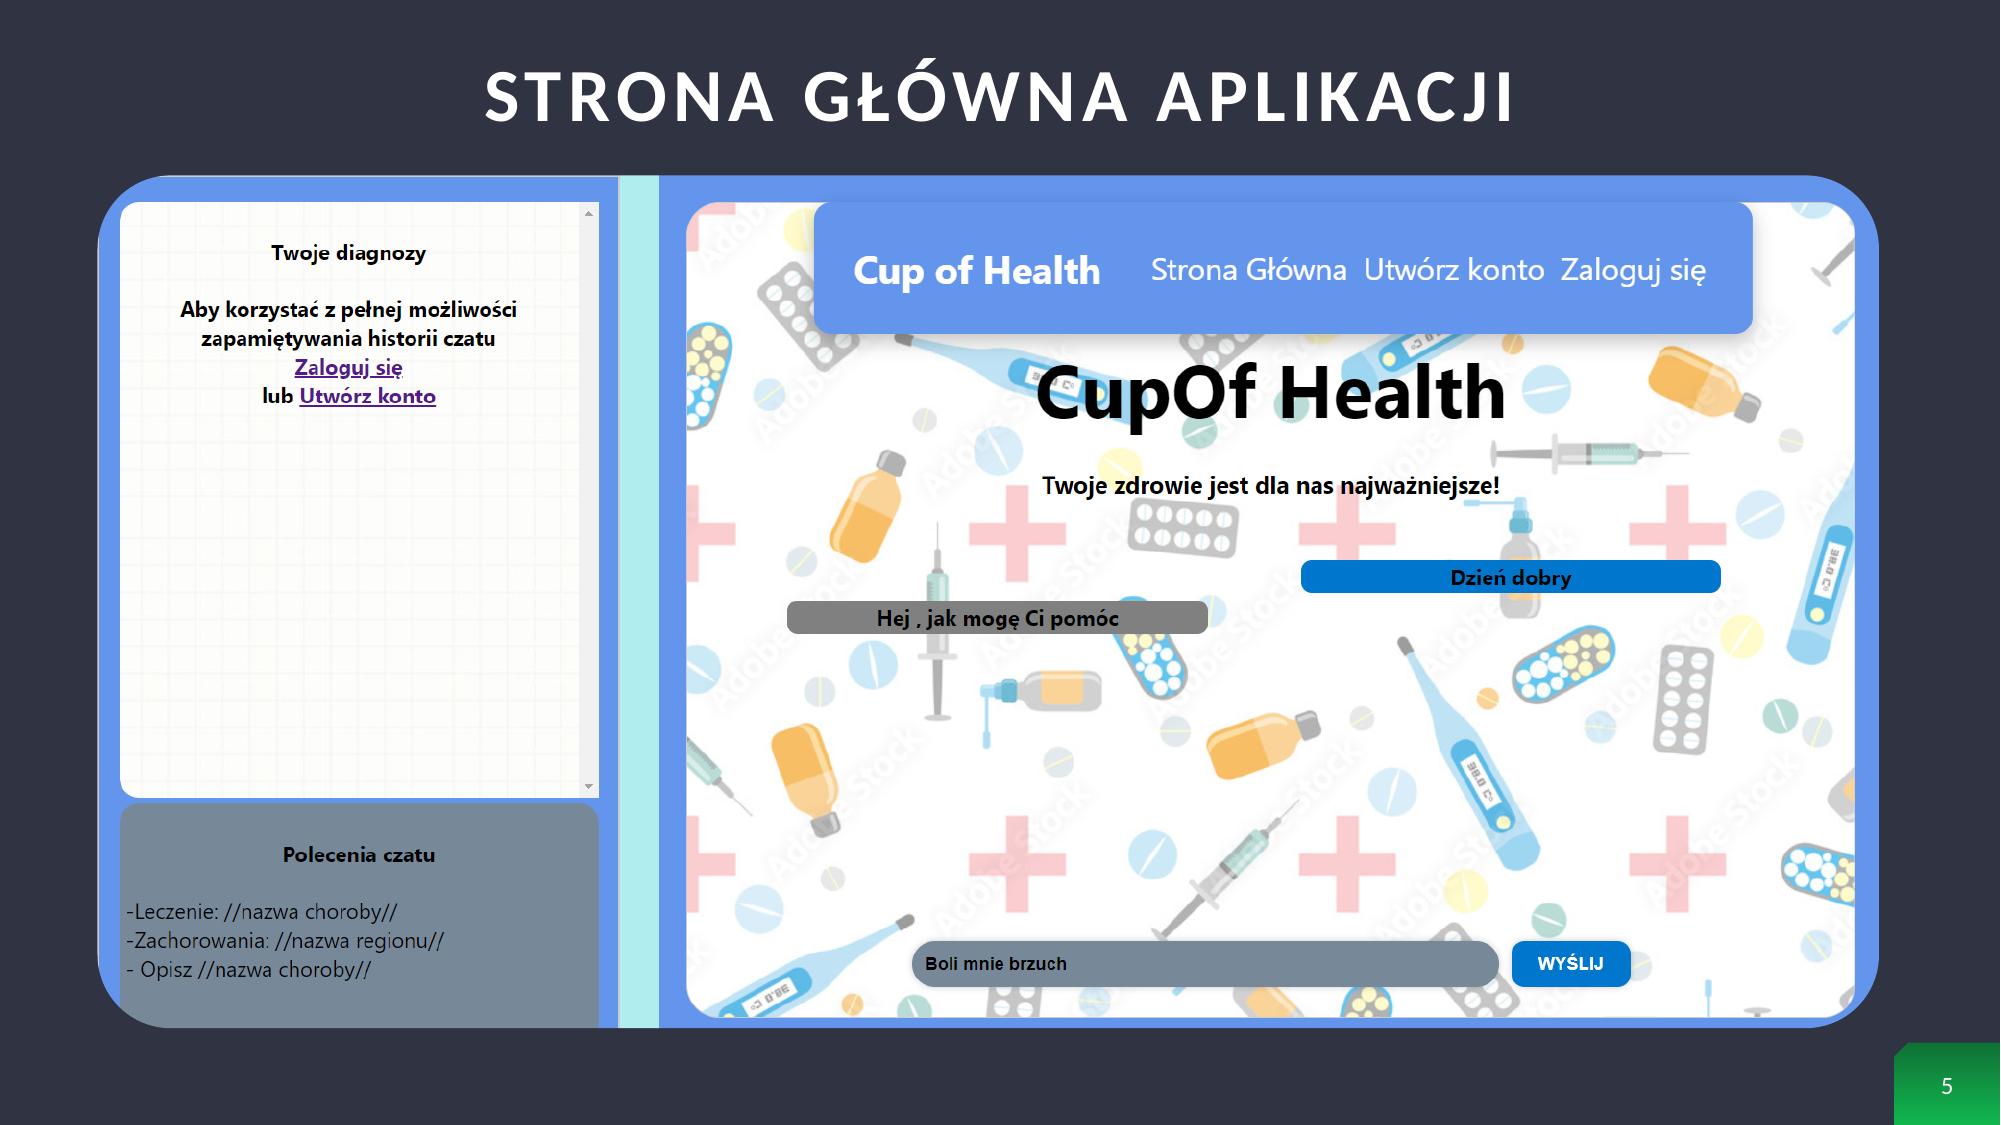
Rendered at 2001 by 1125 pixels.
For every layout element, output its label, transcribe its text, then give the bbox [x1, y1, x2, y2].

picture [97, 175, 1879, 1029]
title STRONA GŁÓWNA APLIKACJI [97, 0, 1903, 196]
slide_number 5 [1894, 1050, 2000, 1118]
